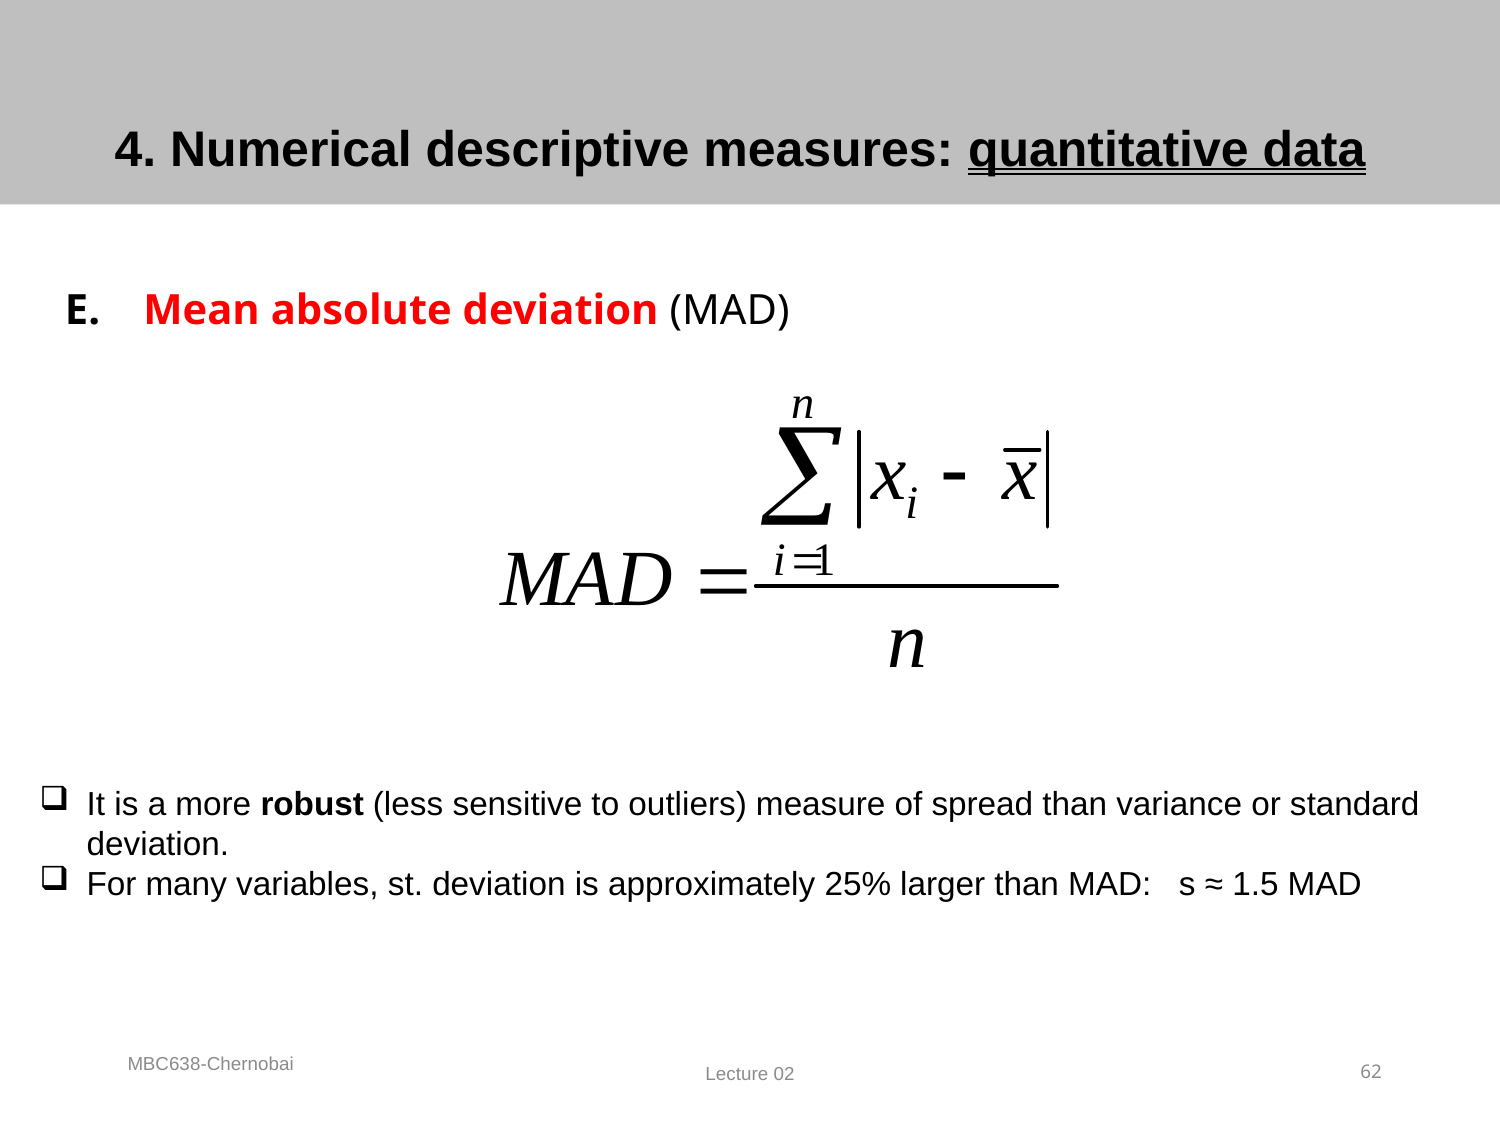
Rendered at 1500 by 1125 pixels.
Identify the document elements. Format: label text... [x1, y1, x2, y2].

text_box E. Mean absolute deviation (MAD) [50, 275, 1438, 340]
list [487, 366, 1071, 686]
slide_number MBC638-Chernobai [112, 1025, 425, 1100]
title 4. Numerical descriptive measures: quantitative data [99, 41, 1394, 259]
text_box [0, 0, 1500, 205]
text_box It is a more robust (less sensitive to outliers) measure of spread than variance or standard deviation. For many variables, st. deviation is approximately 25% larger than MAD: s ≈ 1.5 MAD [24, 774, 1463, 910]
footer Lecture 02 [496, 1042, 1004, 1103]
slide_number 62 [1059, 1042, 1397, 1103]
